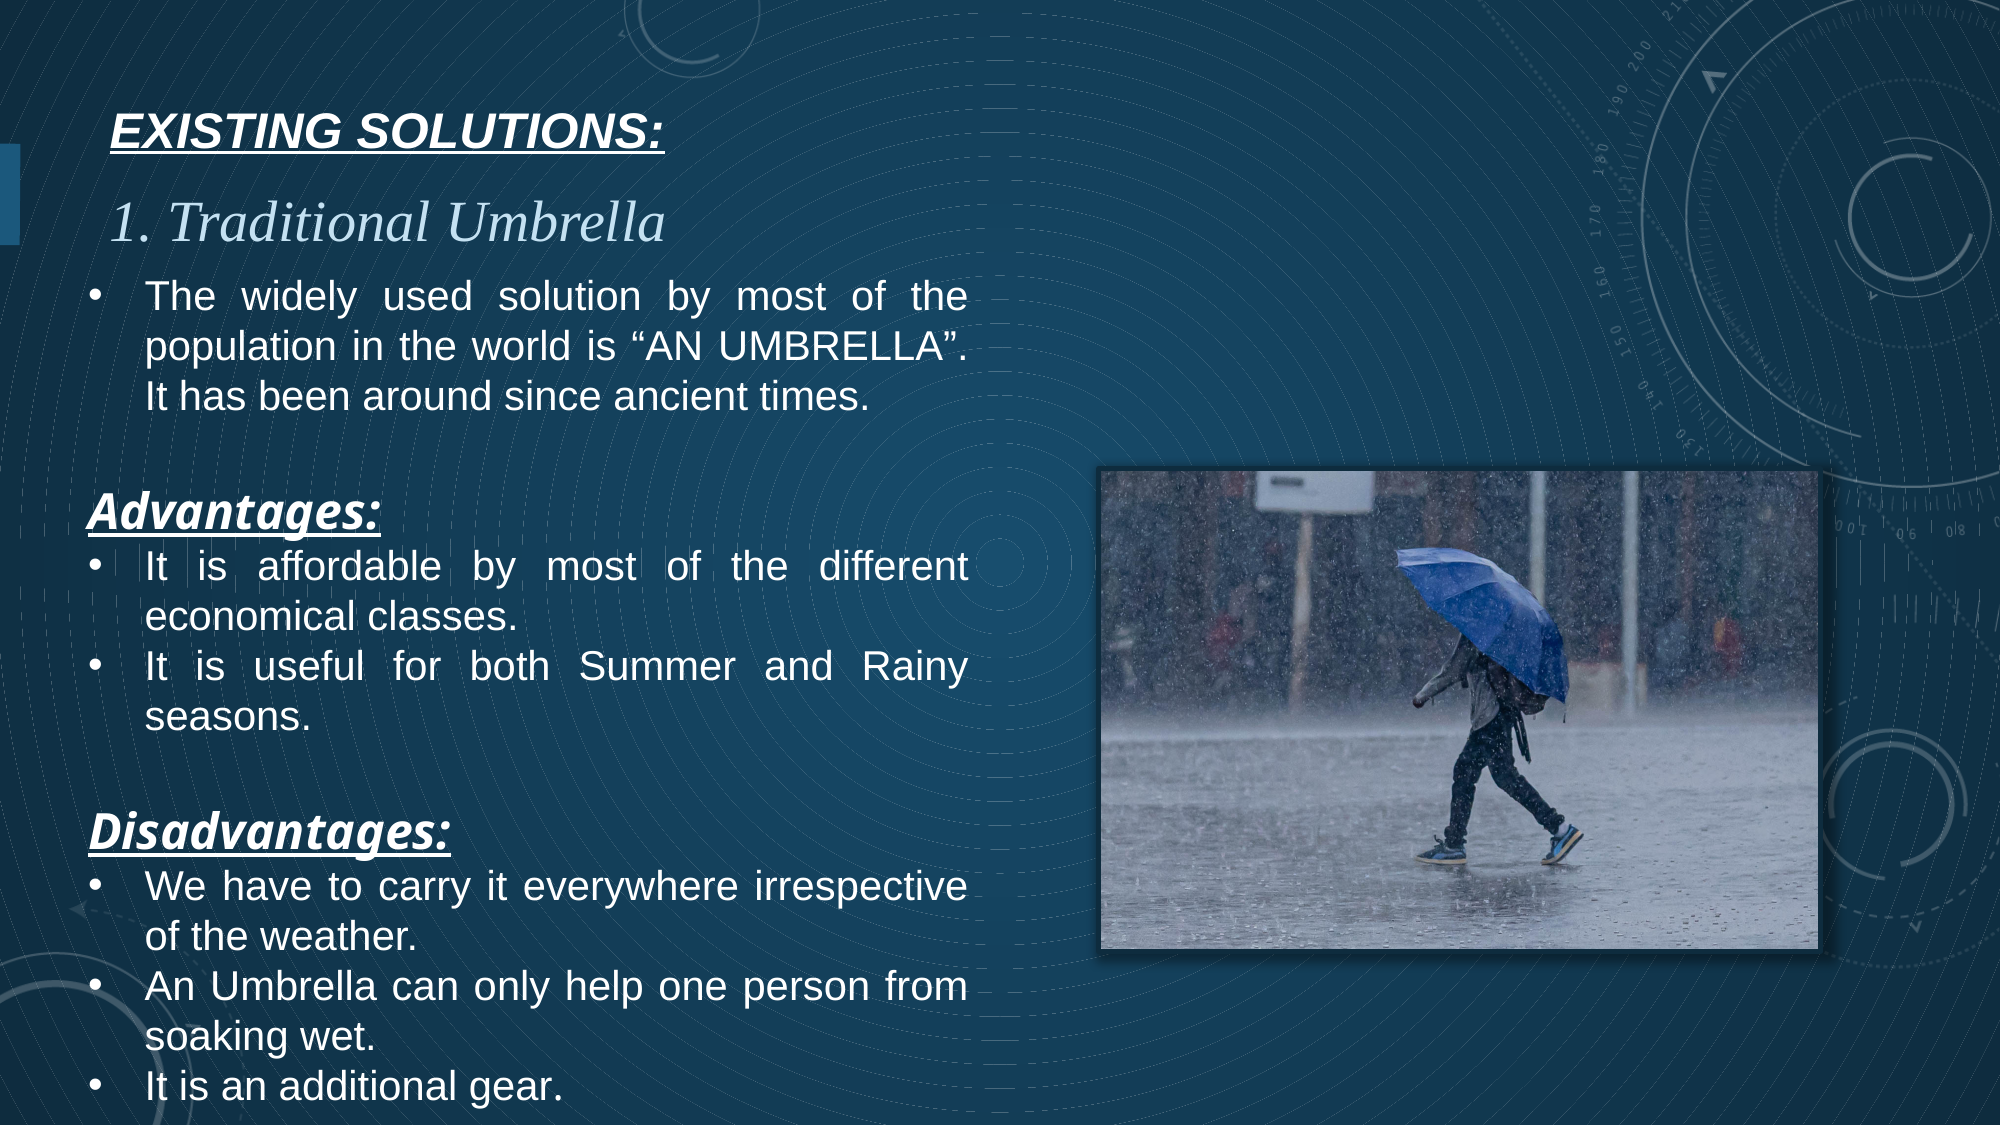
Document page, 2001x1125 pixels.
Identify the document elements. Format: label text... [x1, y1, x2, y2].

picture [0, 0, 2000, 1125]
list 1. Traditional Umbrella [94, 174, 866, 261]
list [1100, 470, 1819, 950]
text_box The widely used solution by most of the population in the world is “AN UMBRELLA”. It has been around since ancient times. Advantages: It is affordable by most of the different economical classes. It is useful for both Summer and Rainy seasons. Disadvantages: We have to carry it everywhere irrespective of the weather. An Umbrella can only help one person from soaking wet. It is an additional gear. [73, 261, 984, 1117]
title EXISTING SOLUTIONS: [94, 24, 1873, 232]
